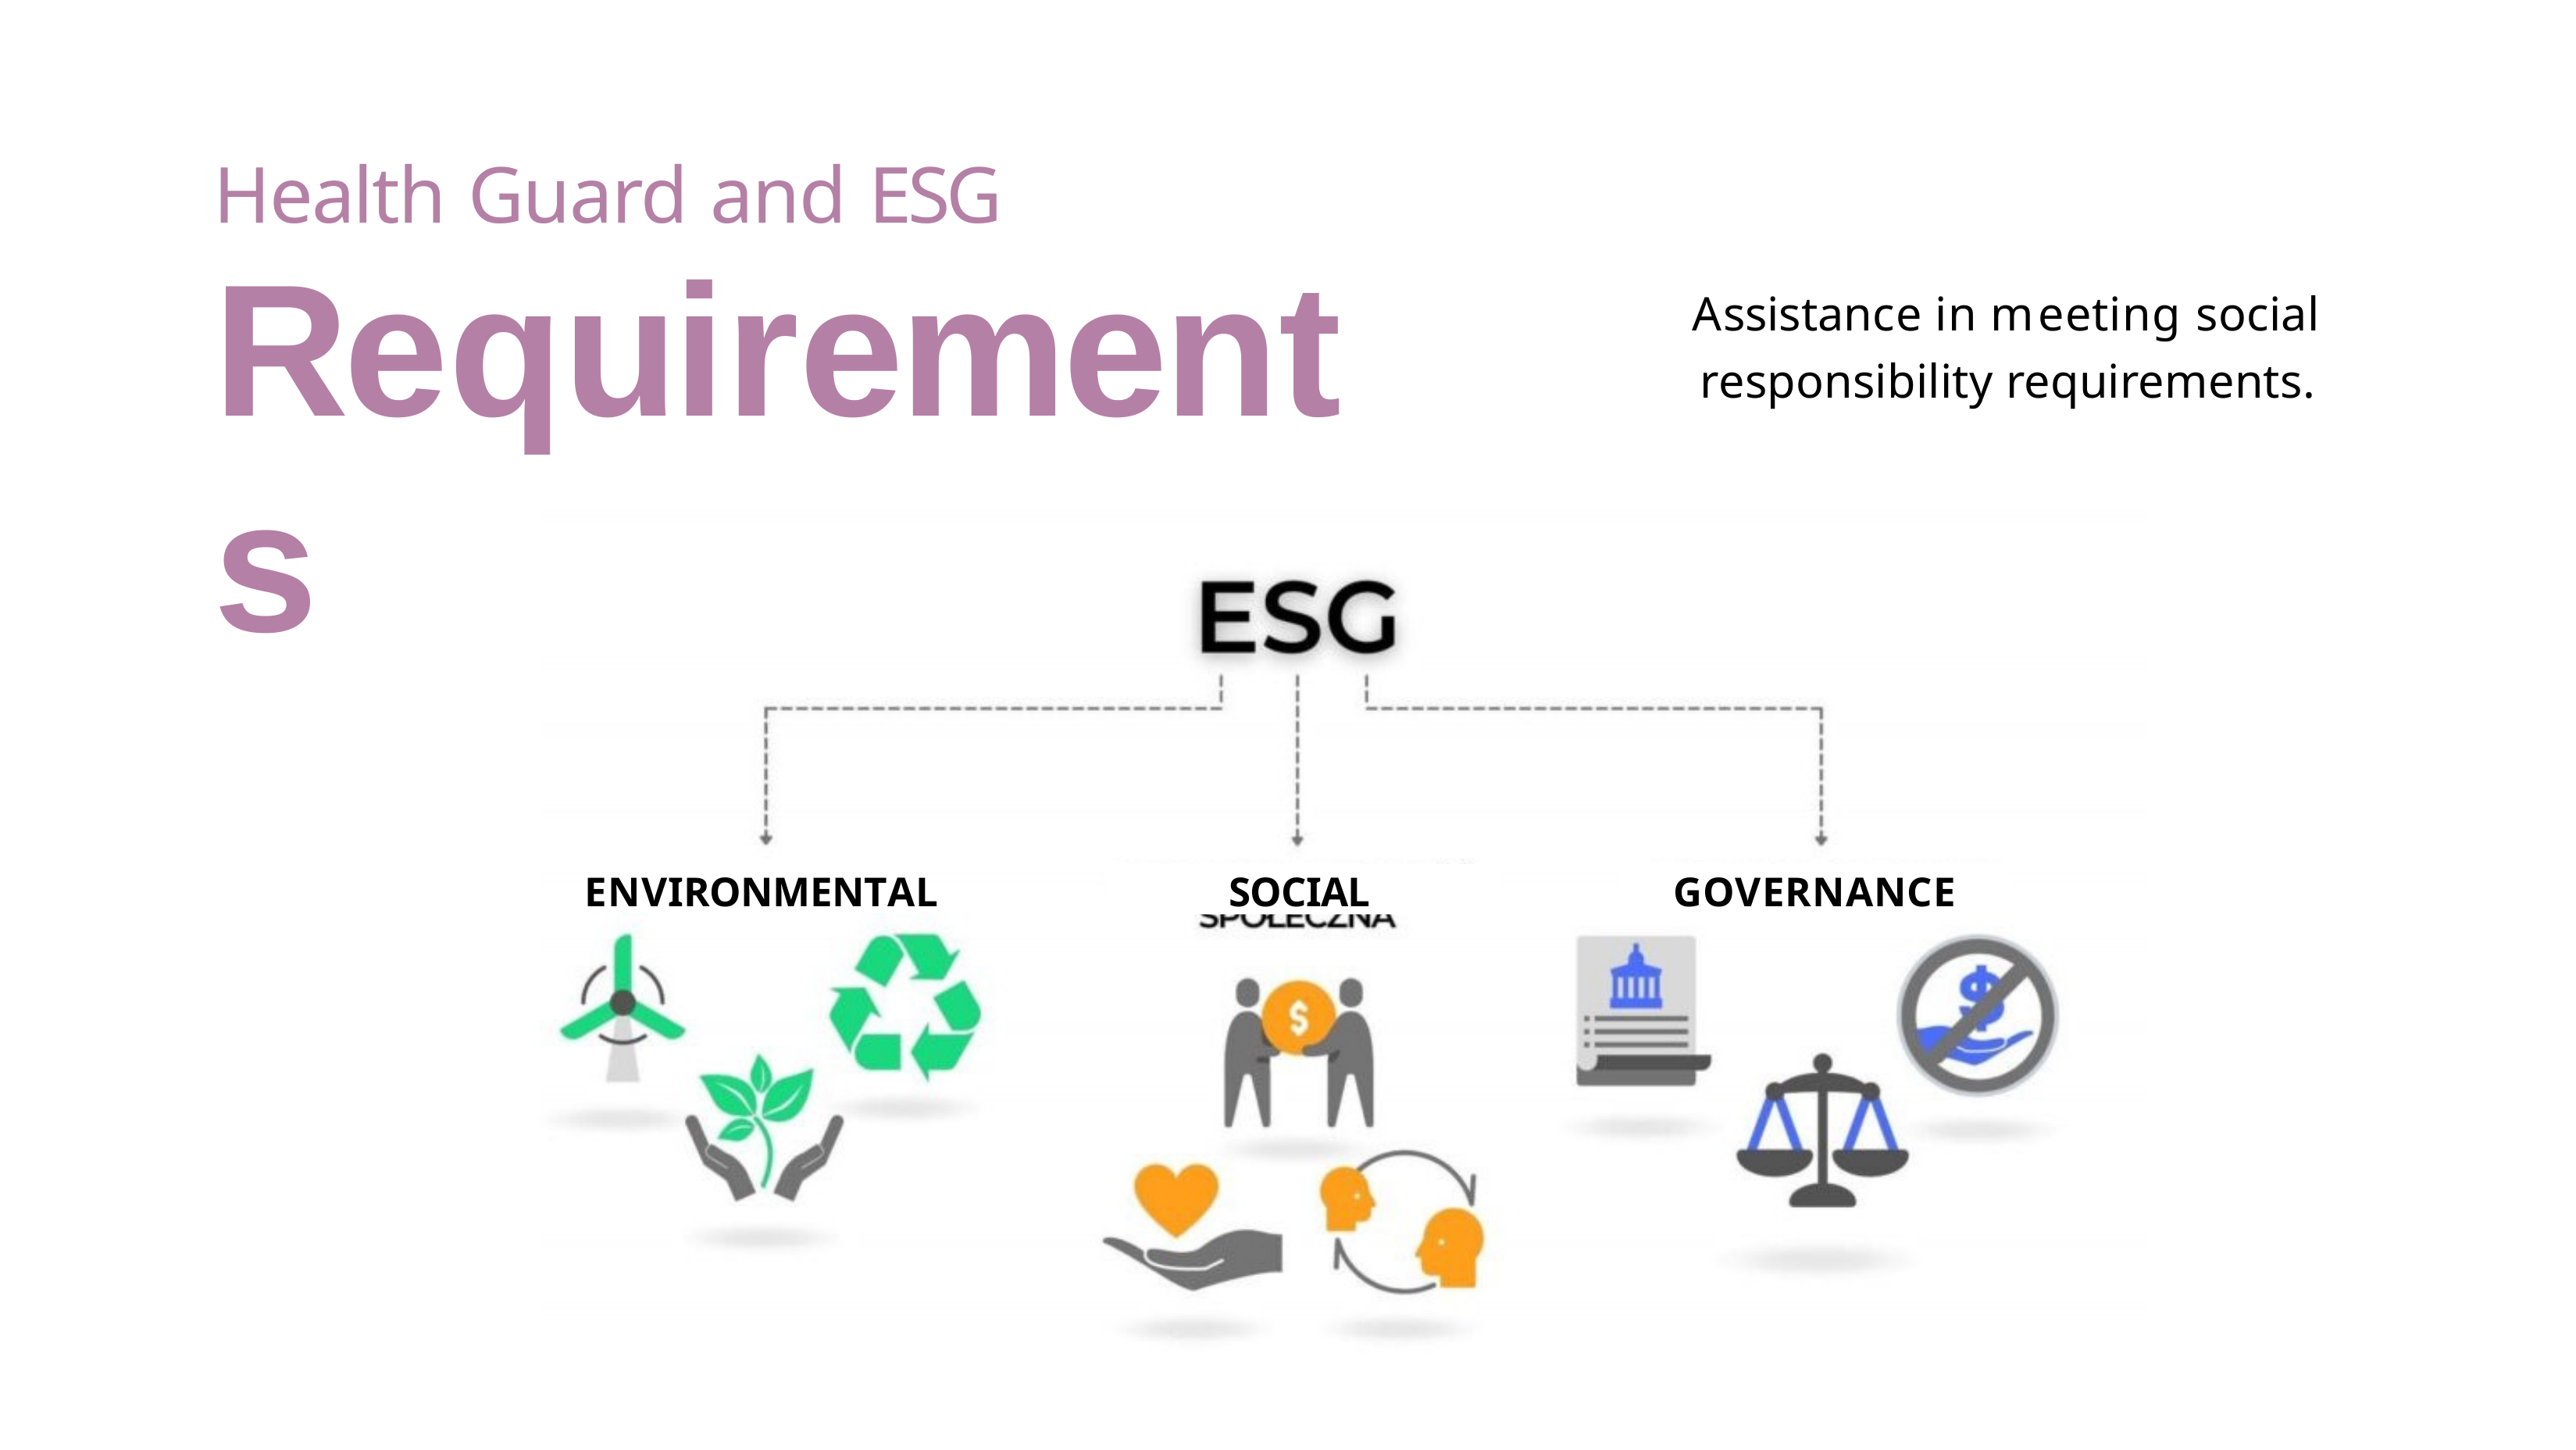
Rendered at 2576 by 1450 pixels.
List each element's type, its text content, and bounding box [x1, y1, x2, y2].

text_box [540, 509, 2147, 1354]
text_box Assistance in meeting social responsibility requirements. [1690, 272, 2358, 408]
title Health Guard and ESG Requirements [212, 154, 1415, 670]
